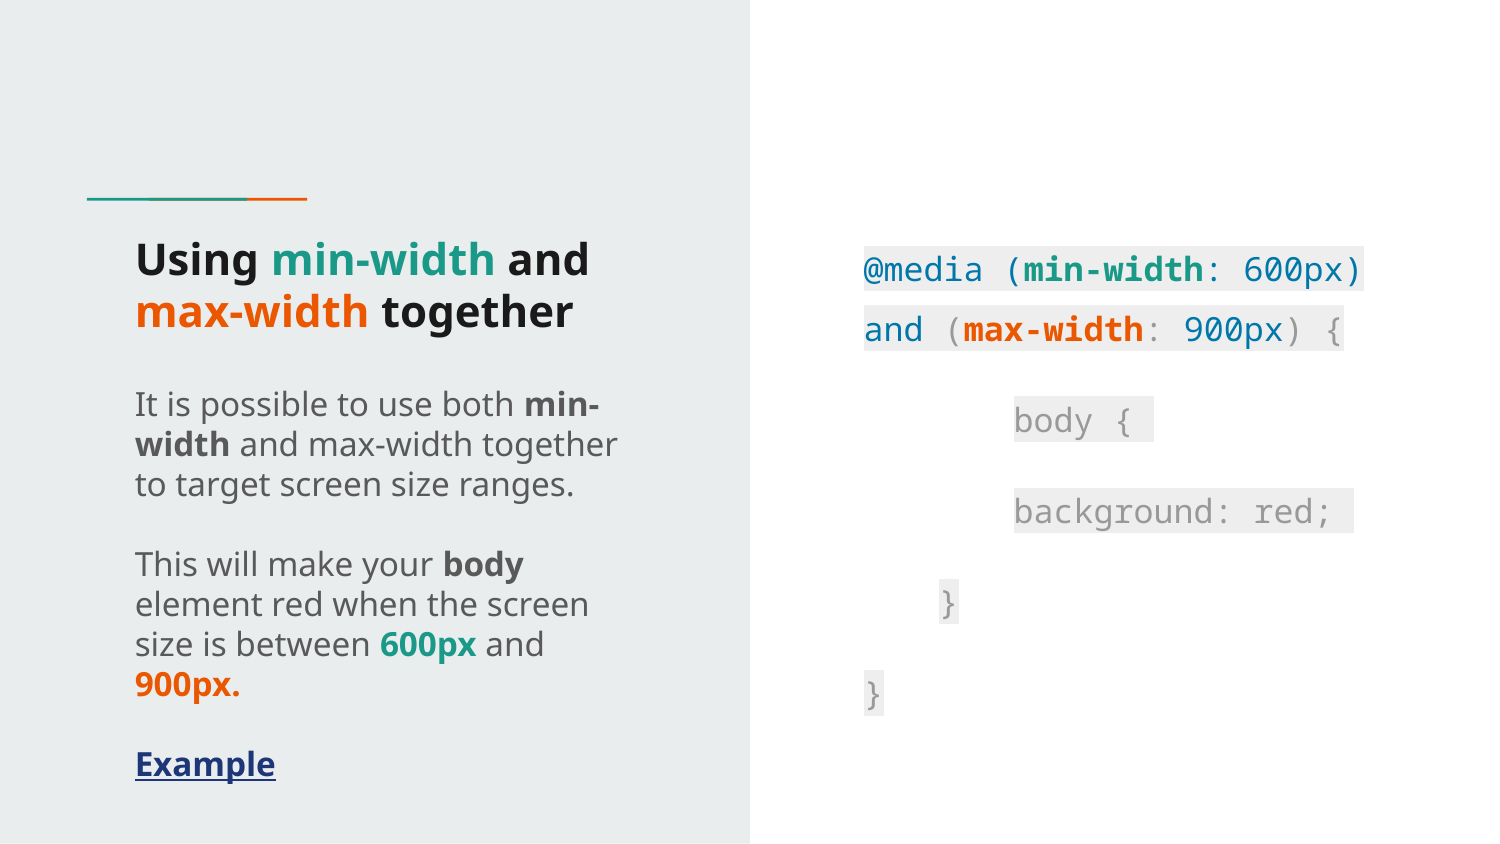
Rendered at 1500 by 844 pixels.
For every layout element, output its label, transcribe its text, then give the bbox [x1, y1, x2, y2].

list @media (min-width: 600px) and (max-width: 900px) { body { background: red; } } [848, 221, 1403, 719]
title Using min-width and max-width together [119, 216, 662, 368]
subtitle It is possible to use both min-width and max-width together to target screen size ranges. This will make your body element red when the screen size is between 600px and 900px. Example [119, 368, 662, 493]
